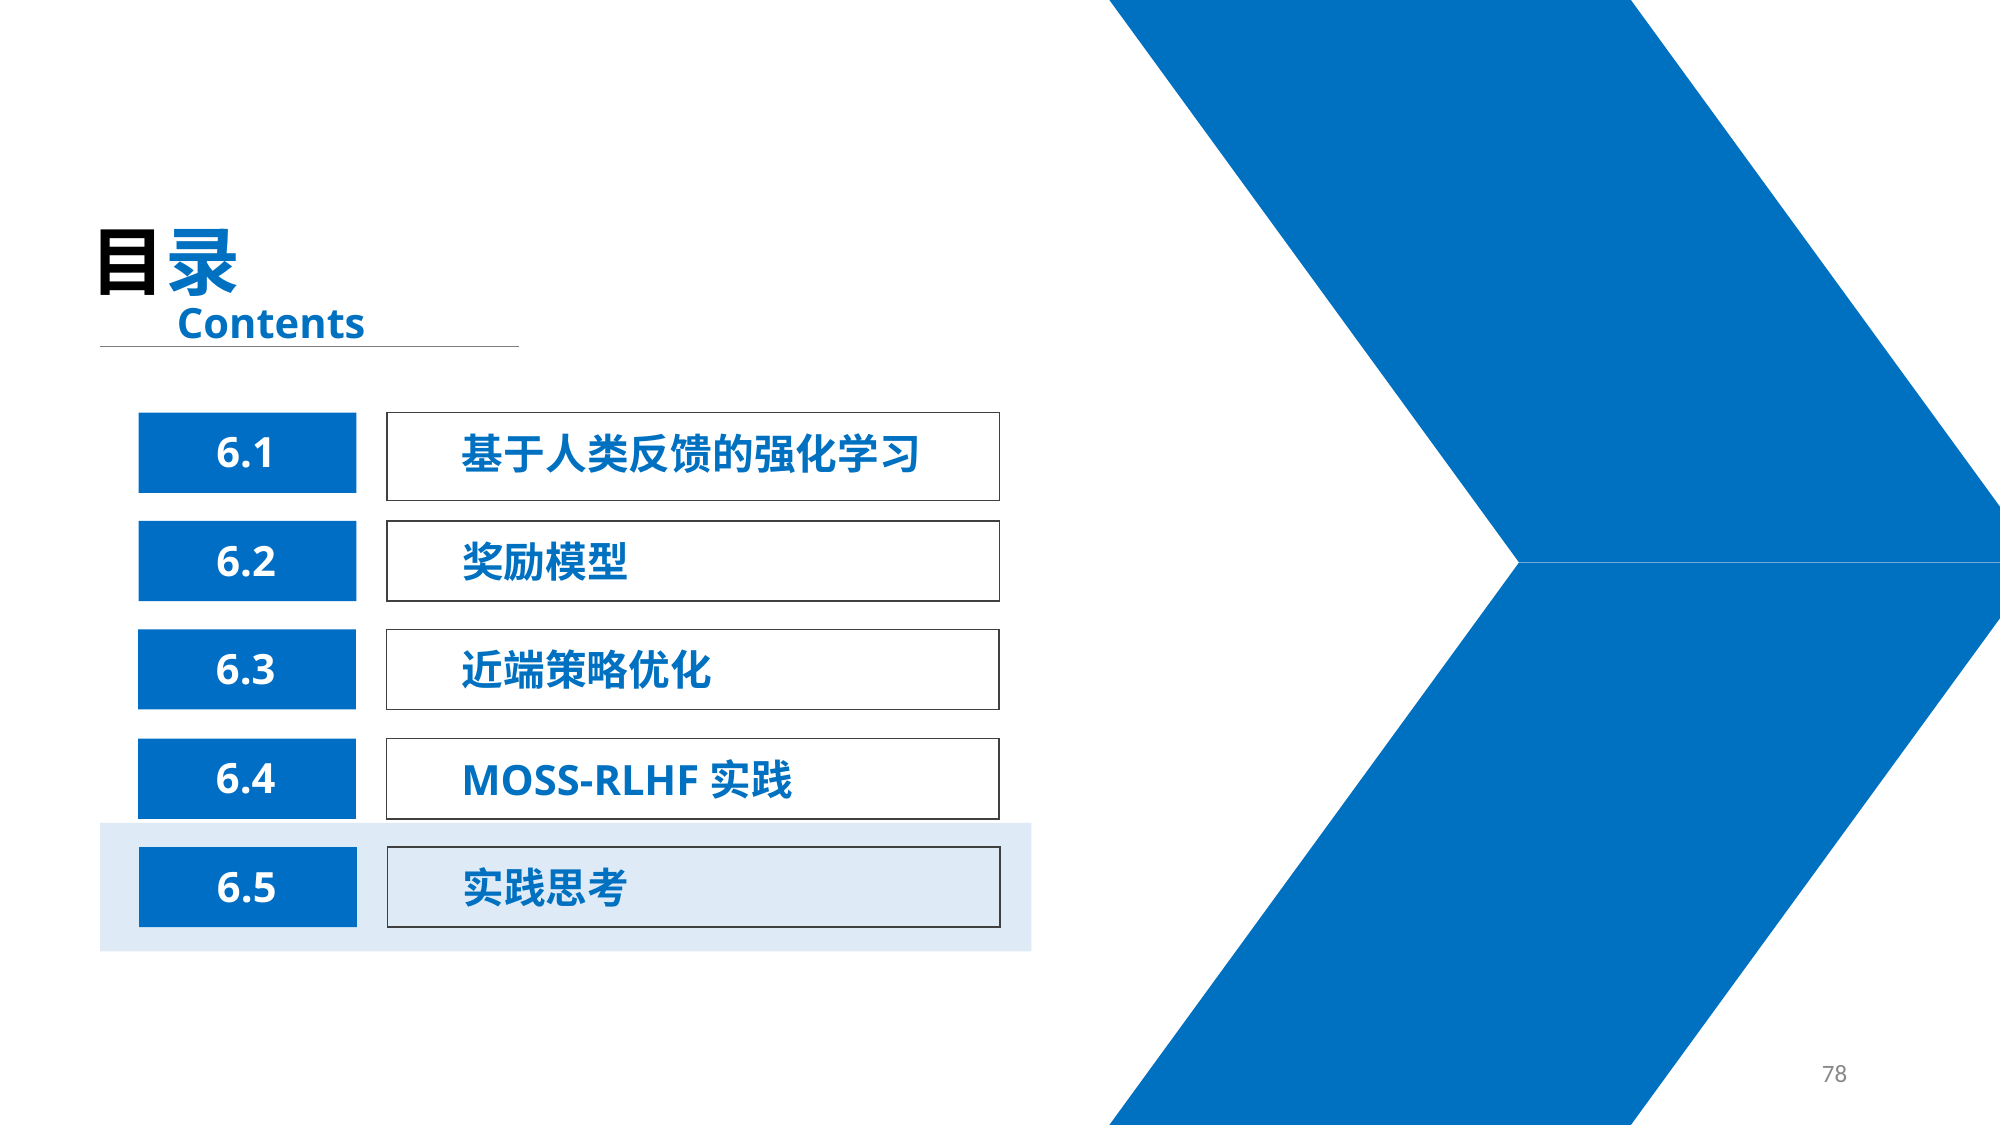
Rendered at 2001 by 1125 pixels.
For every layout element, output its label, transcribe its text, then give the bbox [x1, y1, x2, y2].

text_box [75, 207, 519, 356]
text_box [1109, 563, 2000, 1125]
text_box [386, 412, 1001, 501]
slide_number 78 [1412, 1042, 1863, 1103]
text_box [1109, 0, 2000, 563]
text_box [138, 520, 357, 602]
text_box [137, 738, 357, 820]
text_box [387, 846, 1061, 928]
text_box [138, 846, 358, 928]
text_box [100, 822, 1032, 952]
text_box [386, 520, 1000, 602]
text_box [137, 629, 357, 710]
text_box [386, 629, 1000, 710]
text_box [386, 738, 1000, 820]
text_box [138, 412, 357, 494]
